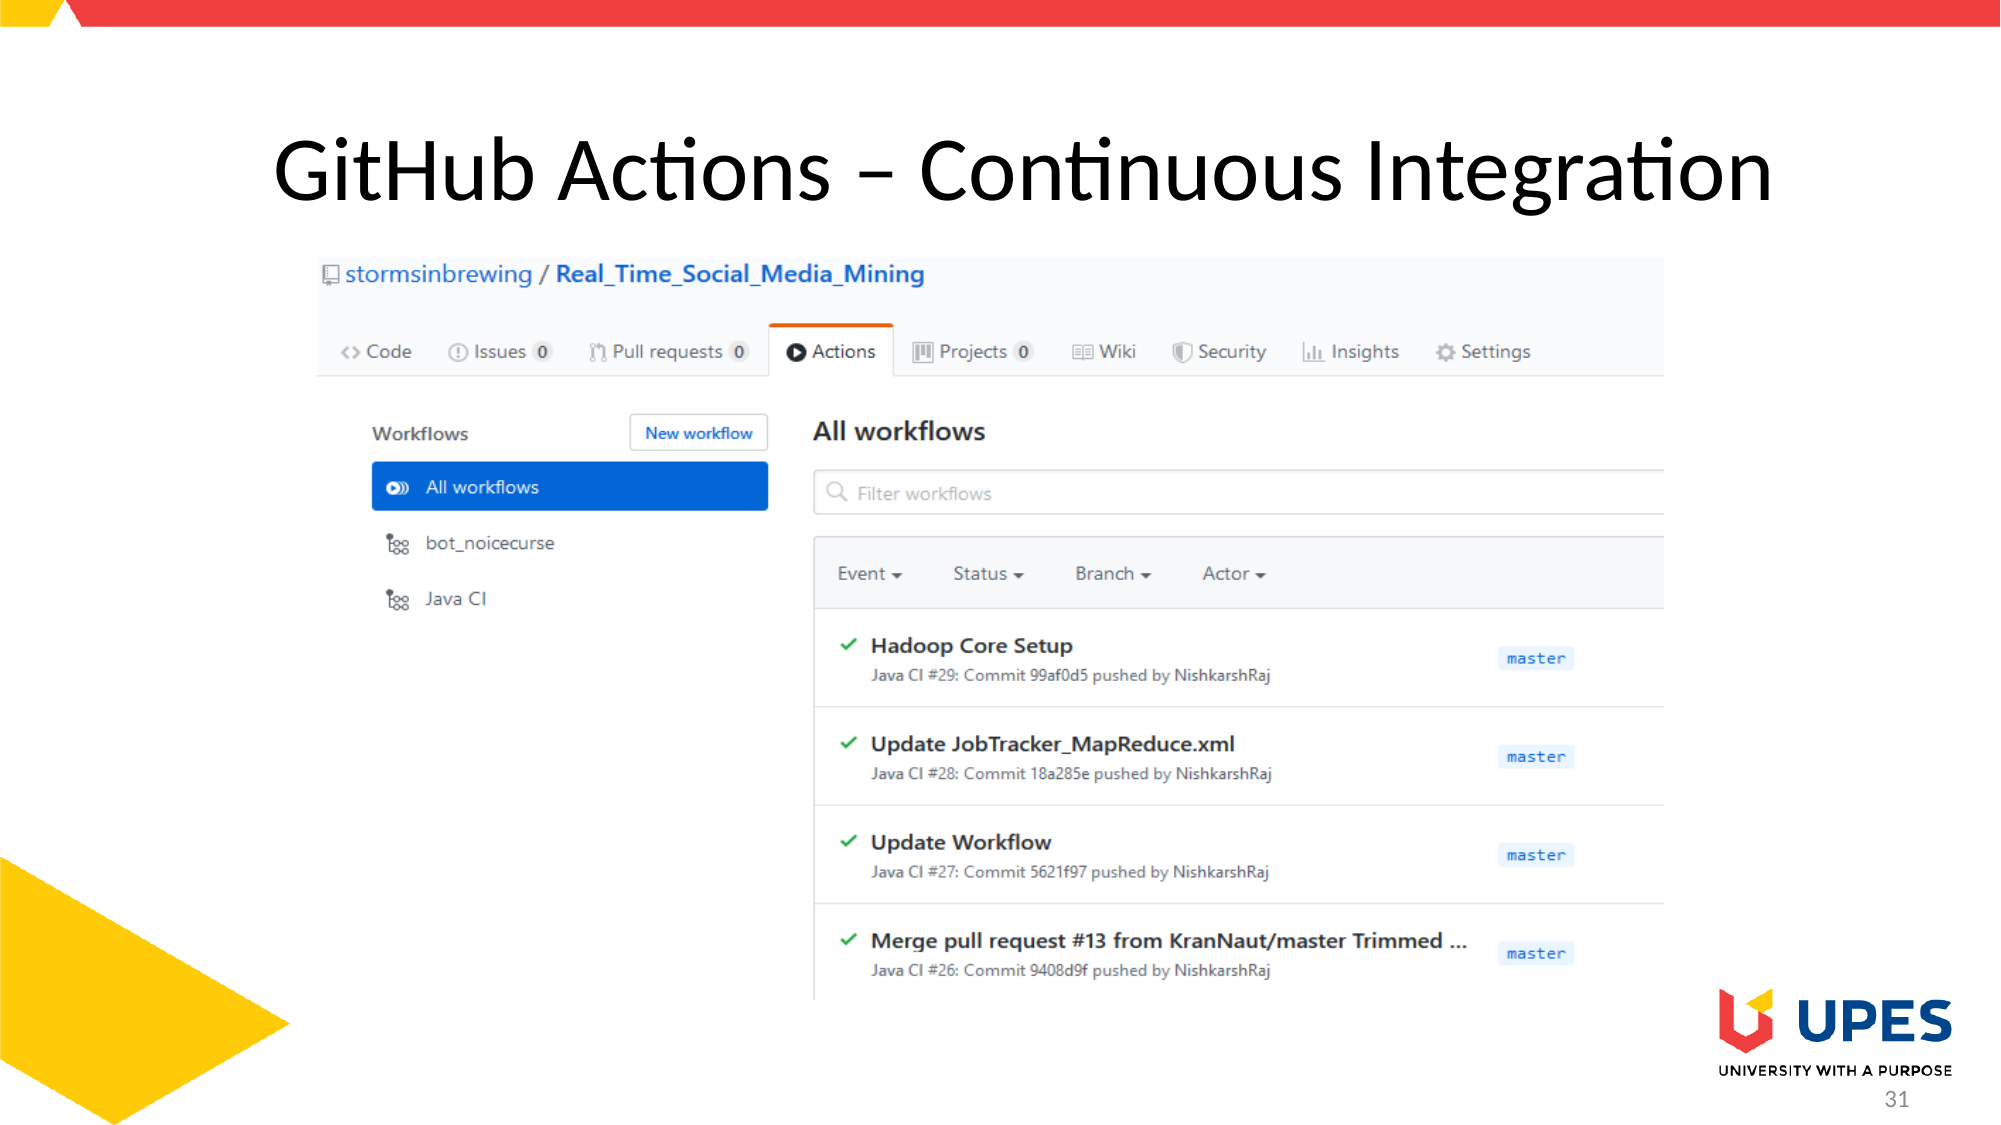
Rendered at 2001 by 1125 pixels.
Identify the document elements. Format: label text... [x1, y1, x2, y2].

picture [0, 0, 2001, 1125]
title GitHub Actions – Continuous Integration [125, 70, 1925, 258]
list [316, 257, 1665, 1001]
